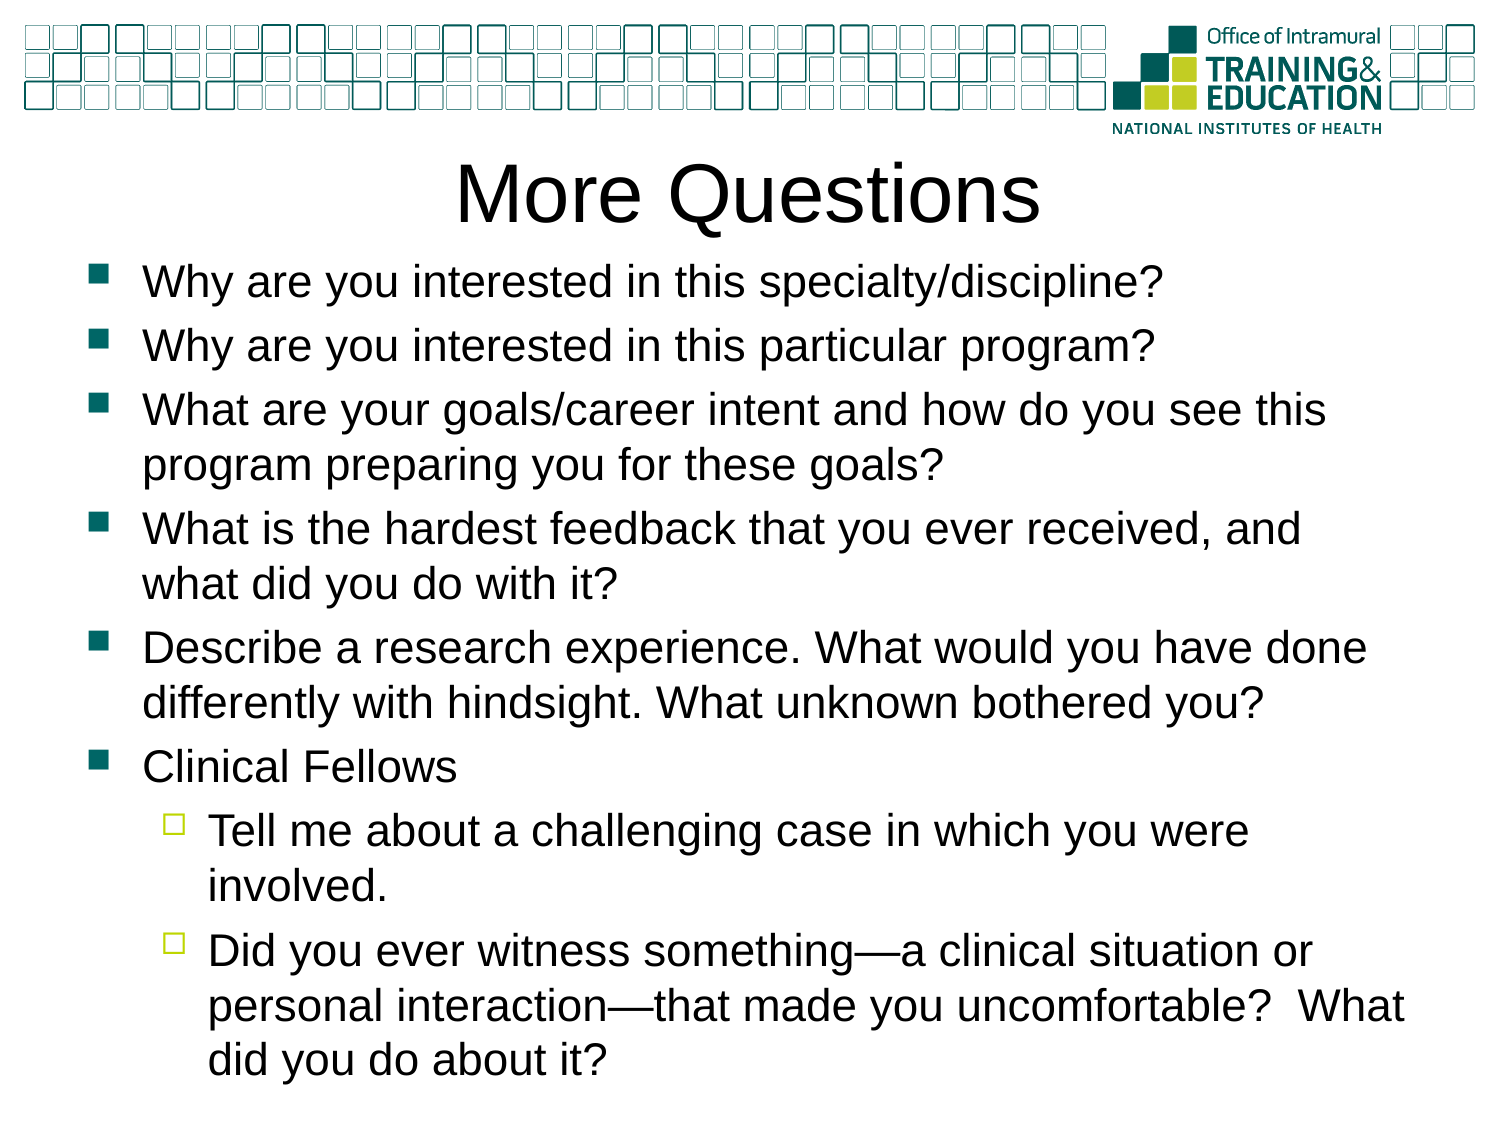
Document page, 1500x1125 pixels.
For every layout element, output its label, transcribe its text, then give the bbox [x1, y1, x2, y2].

picture [24, 24, 1475, 134]
title More Questions [73, 131, 1424, 294]
list Why are you interested in this specialty/discipline? Why are you interested in this particular program? What are your goals/career intent and how do you see this program preparing you for these goals? What is the hardest feedback that you ever received, and what did you do with it? Describe a research experience. What would you have done differently with hindsight. What unknown bothered you? Clinical Fellows Tell me about a challenging case in which you were involved. Did you ever witness something—a clinical situation or personal interaction—that made you uncomfortable? What did you do about it? [70, 243, 1421, 882]
